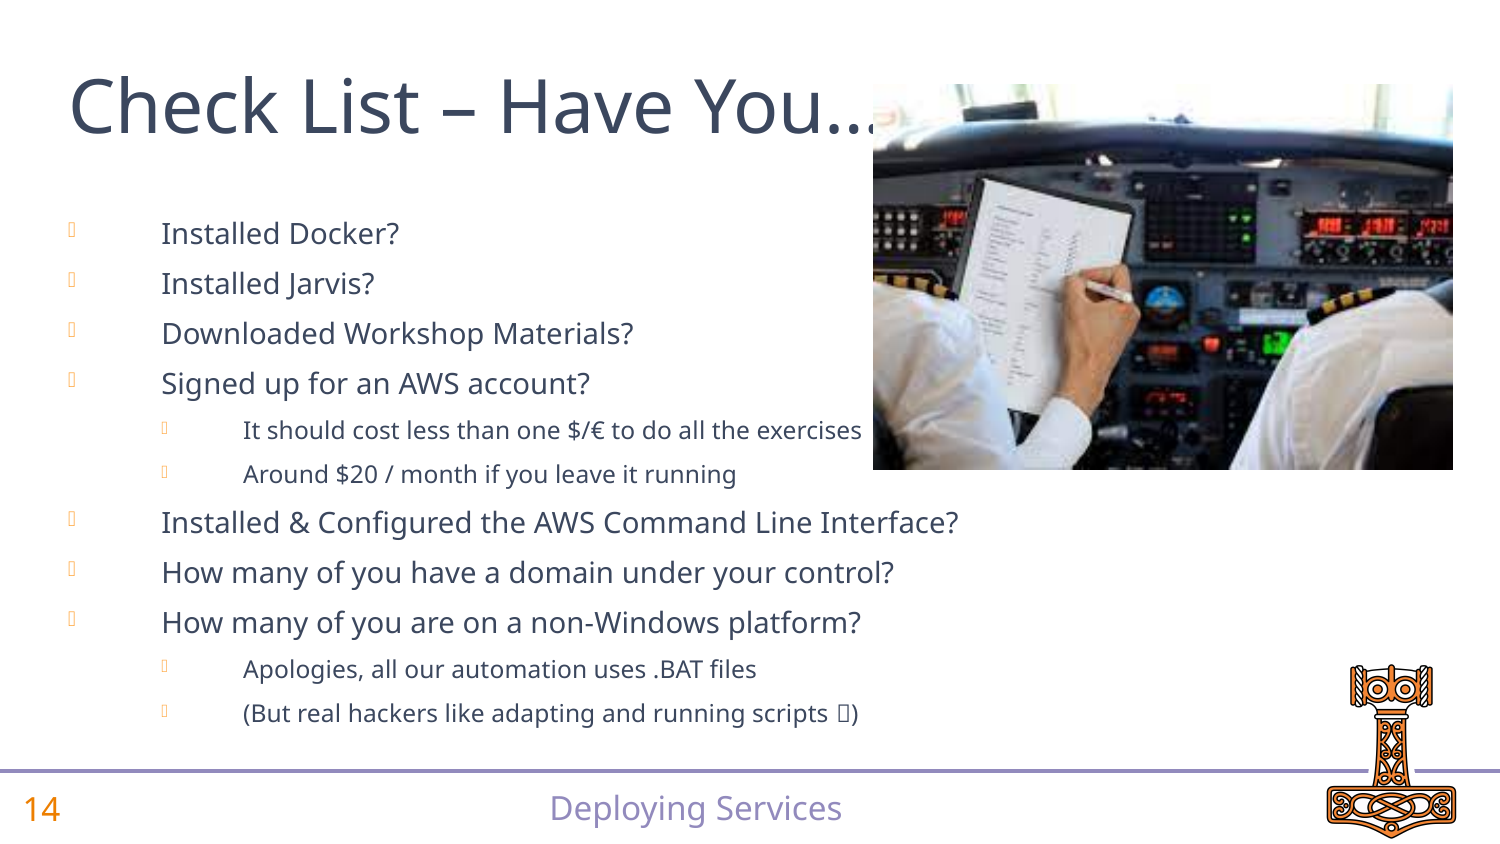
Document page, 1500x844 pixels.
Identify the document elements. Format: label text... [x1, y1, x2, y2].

title Check List – Have You… [53, 43, 1203, 157]
picture [1320, 655, 1461, 844]
list Installed Docker? Installed Jarvis? Downloaded Workshop Materials? Signed up for an AWS account? It should cost less than one $/€ to do all the exercises Around $20 / month if you leave it running Installed & Configured the AWS Command Line Interface? How many of you have a domain under your control? How many of you are on a non-Windows platform? Apologies, all our automation uses .BAT files (But real hackers like adapting and running scripts ) [53, 207, 1053, 740]
picture [873, 84, 1453, 470]
